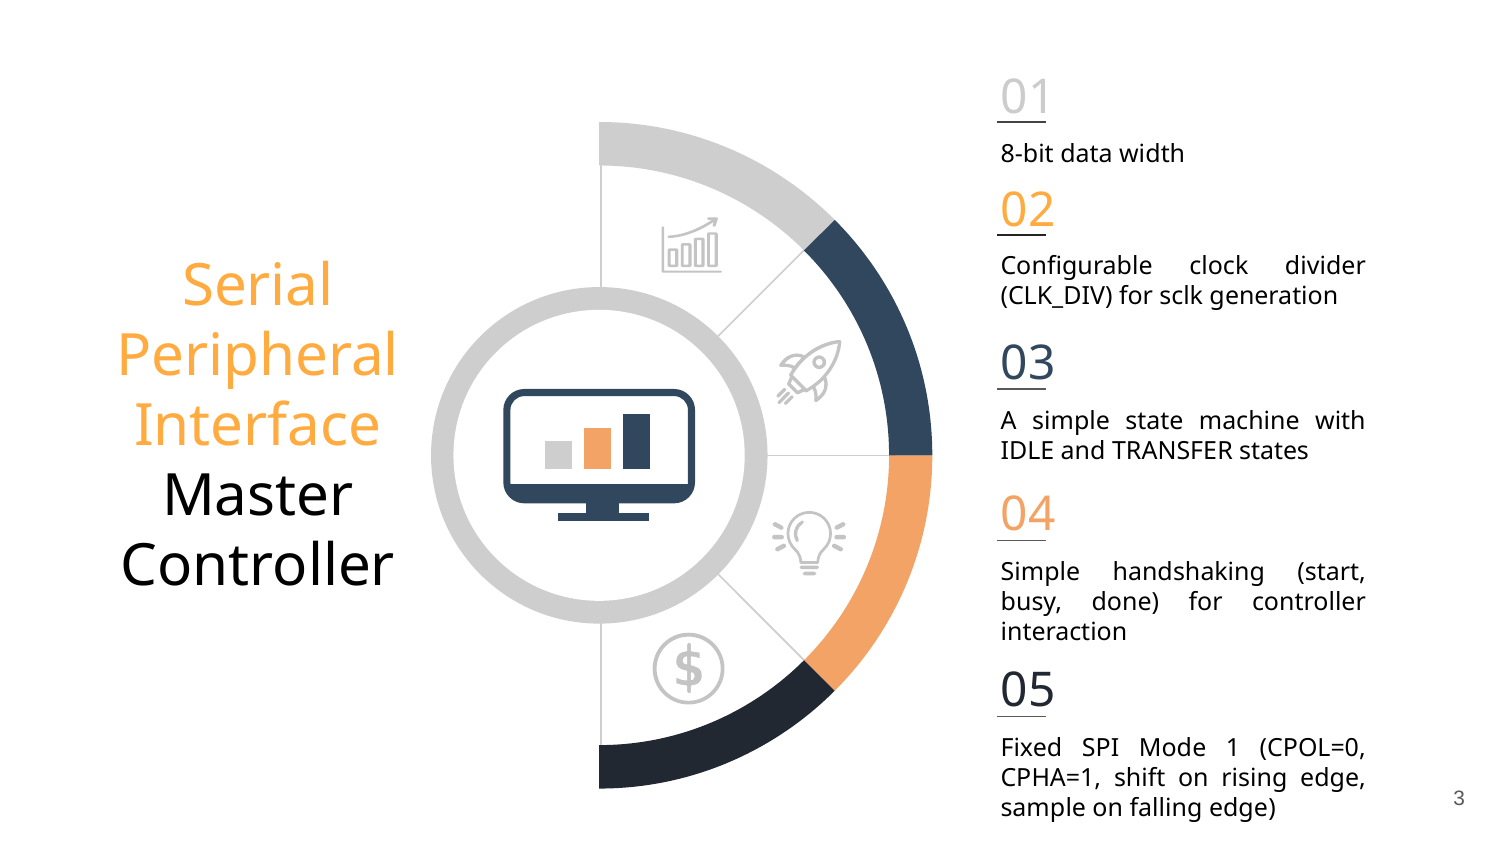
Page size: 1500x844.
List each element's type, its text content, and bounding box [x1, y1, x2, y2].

slide_number ‹#› [1389, 764, 1480, 830]
text_box 02 [985, 178, 1382, 234]
text_box 04 [985, 482, 1382, 540]
text_box 01 [985, 65, 1382, 122]
text_box 8-bit data width [985, 122, 1382, 178]
text_box 05 [985, 658, 1382, 716]
text_box Serial Peripheral Interface Master Controller [75, 218, 425, 625]
text_box Configurable clock divider (CLK_DIV) for sclk generation [985, 234, 1382, 310]
text_box Fixed SPI Mode 1 (CPOL=0, CPHA=1, shift on rising edge, sample on falling edge) [985, 716, 1382, 792]
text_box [430, 121, 933, 789]
text_box Simple handshaking (start, busy, done) for controller interaction [985, 540, 1382, 616]
text_box 03 [985, 330, 1382, 389]
text_box A simple state machine with IDLE and TRANSFER states [985, 389, 1382, 464]
